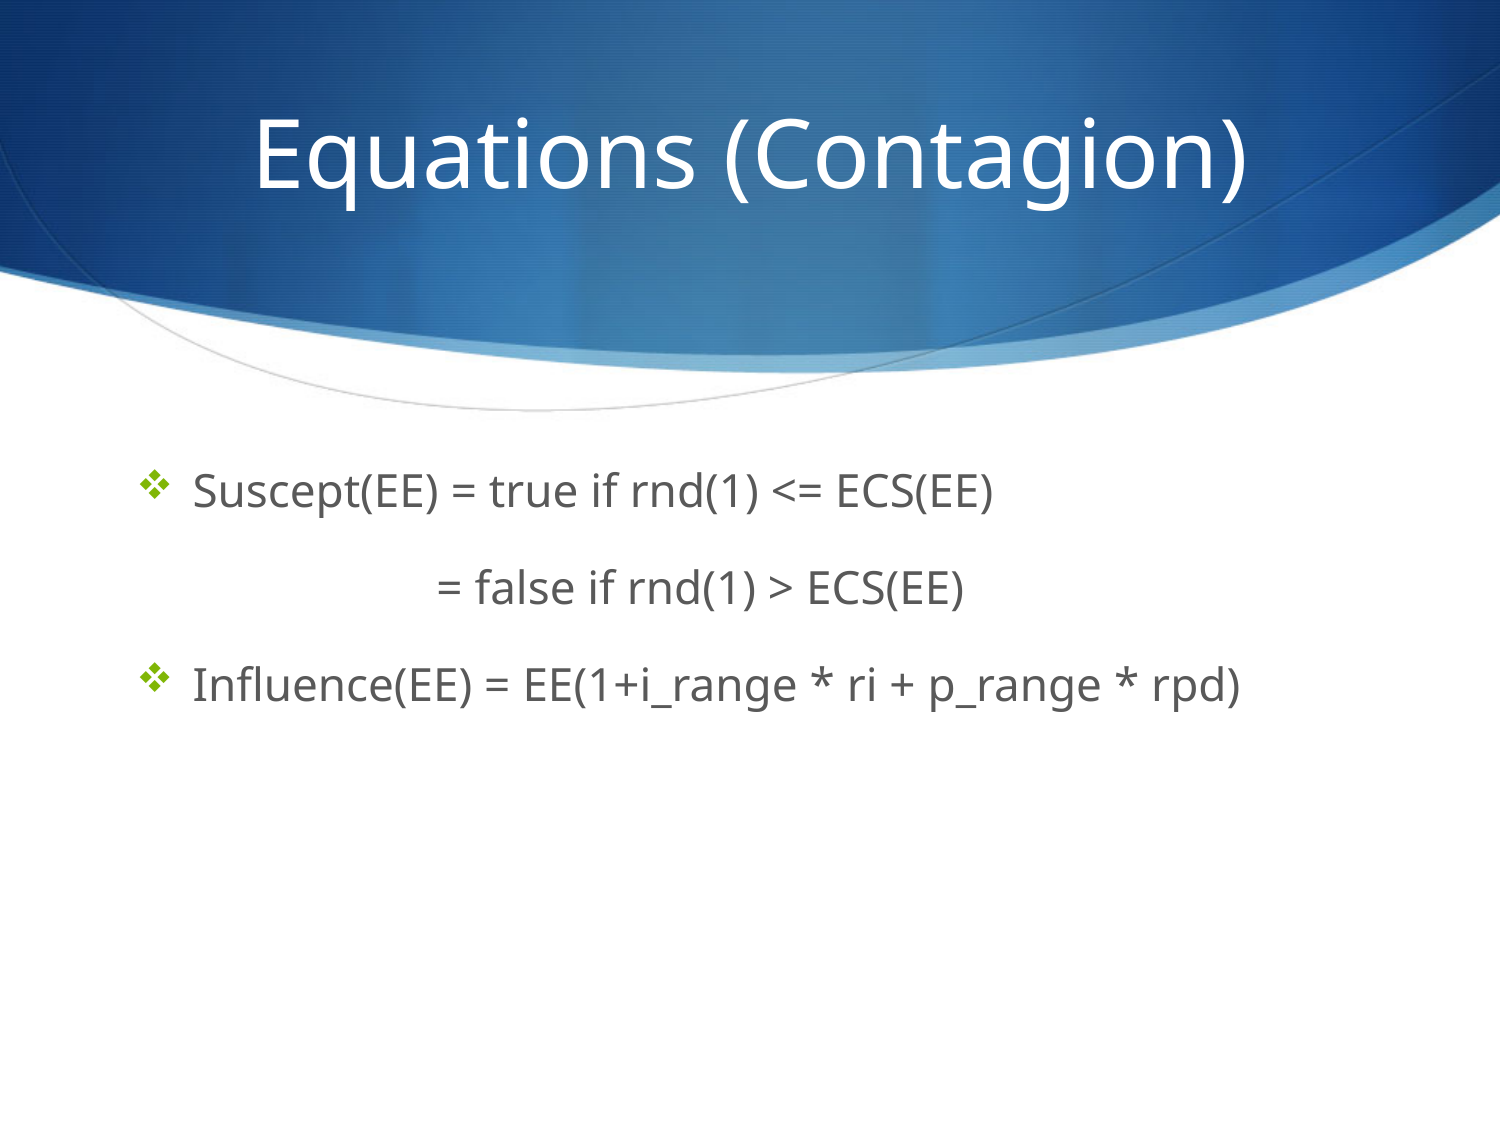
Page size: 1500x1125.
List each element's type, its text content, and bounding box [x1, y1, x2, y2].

list Suscept(EE) = true if rnd(1) <= ECS(EE) = false if rnd(1) > ECS(EE) Influence(EE) = EE(1+i_range * ri + p_range * rpd) [121, 454, 1379, 991]
picture [0, 0, 1500, 1125]
title Equations (Contagion) [75, 56, 1425, 245]
